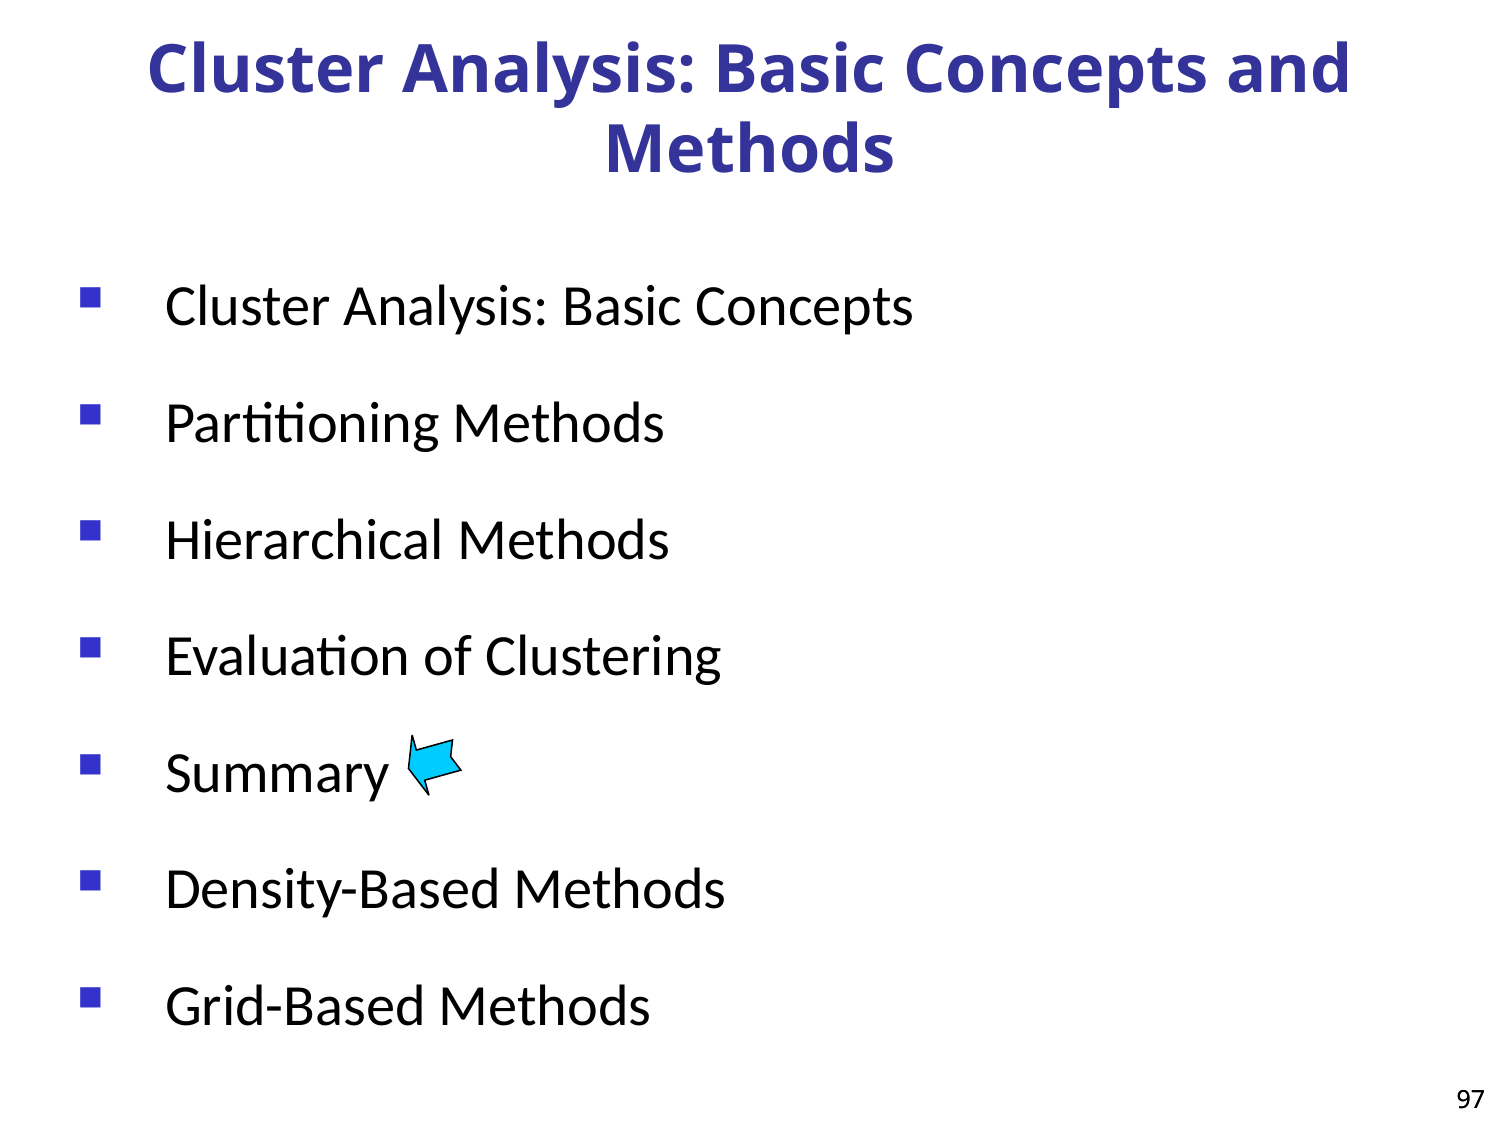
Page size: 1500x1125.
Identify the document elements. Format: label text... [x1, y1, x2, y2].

list Cluster Analysis: Basic Concepts Partitioning Methods Hierarchical Methods Evaluation of Clustering Summary Density-Based Methods Grid-Based Methods [62, 224, 1412, 1075]
text_box 97 [1187, 1062, 1500, 1125]
text_box [408, 735, 461, 796]
title Cluster Analysis: Basic Concepts and Methods [0, 24, 1500, 188]
